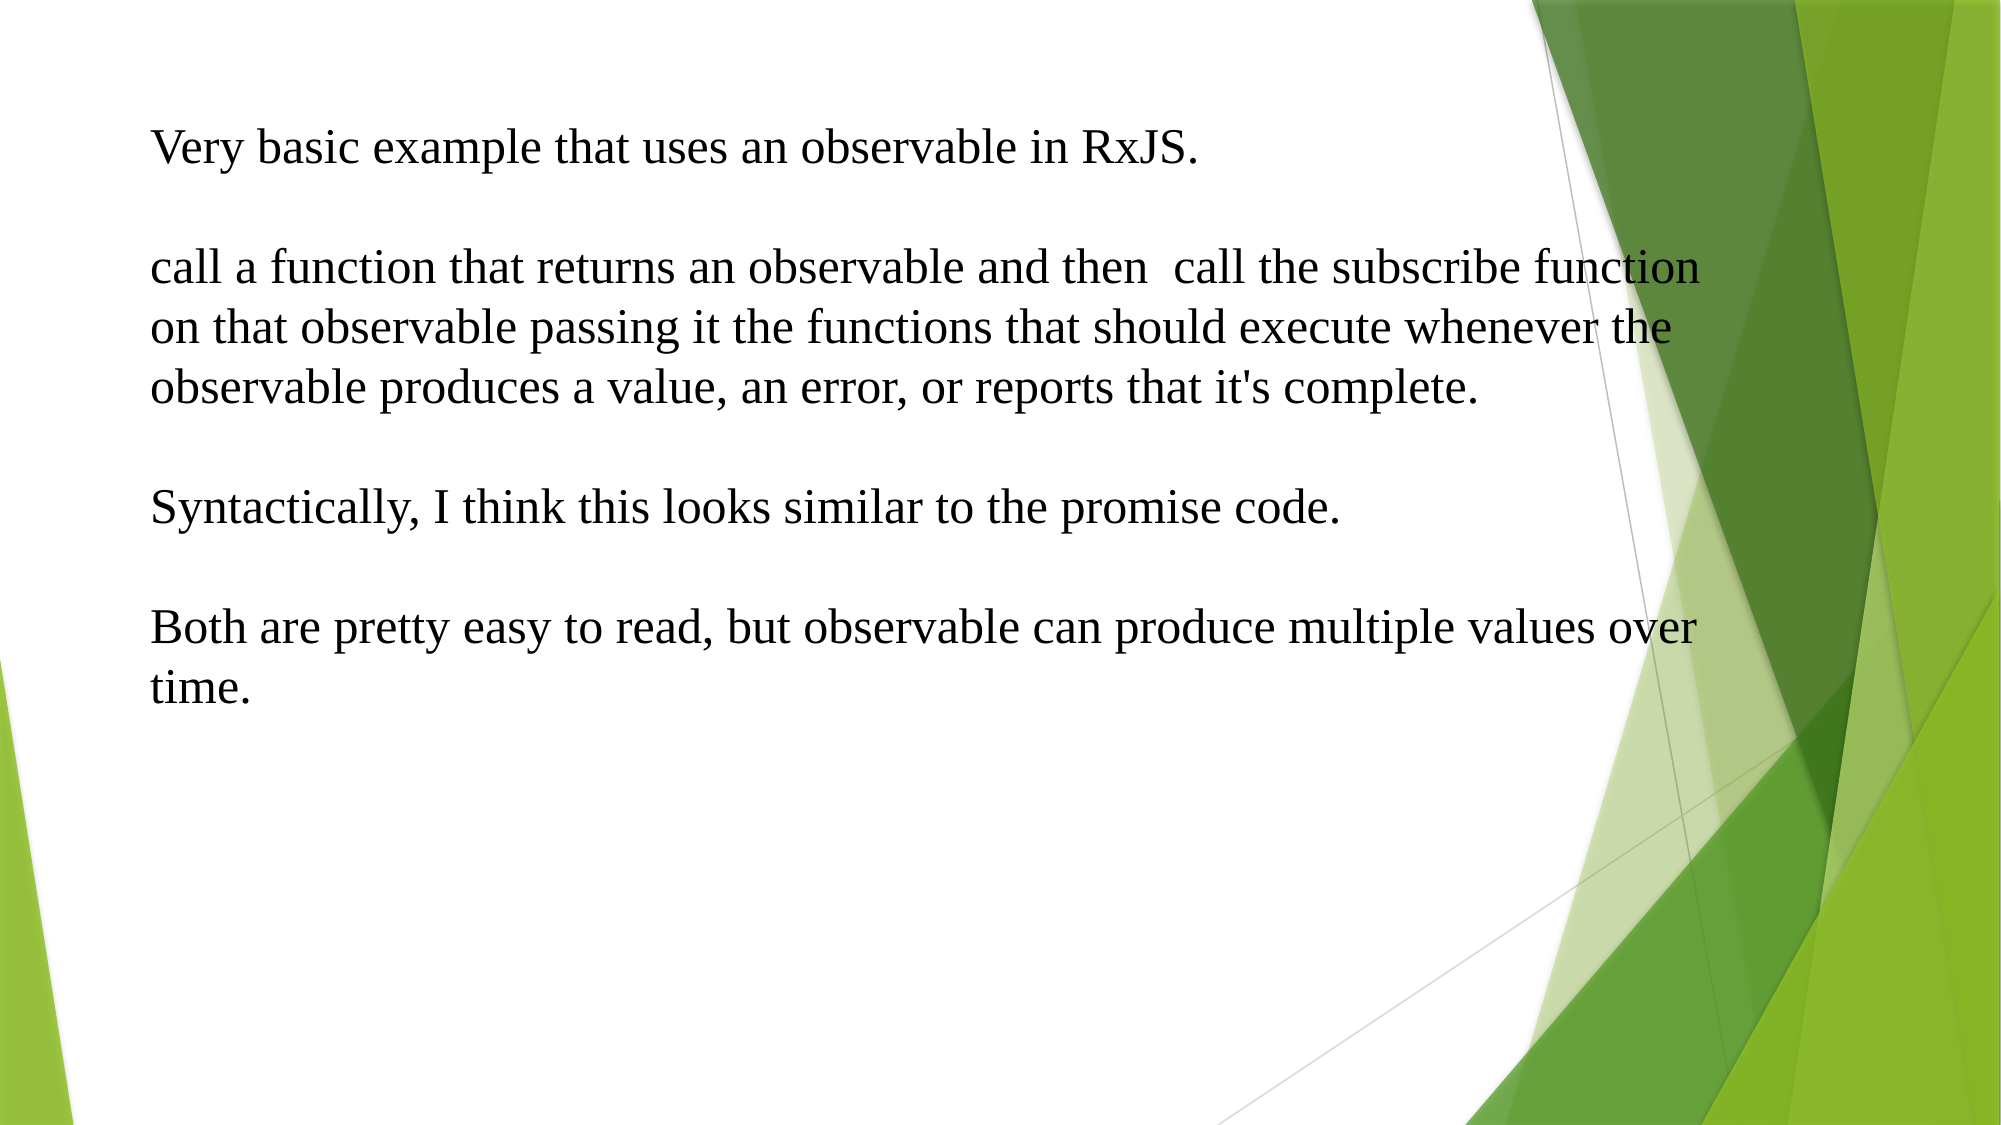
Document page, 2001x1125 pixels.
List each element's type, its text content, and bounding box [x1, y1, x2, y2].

text_box Very basic example that uses an observable in RxJS. call a function that returns an observable and then call the subscribe function on that observable passing it the functions that should execute whenever the observable produces a value, an error, or reports that it's complete. Syntactically, I think this looks similar to the promise code. Both are pretty easy to read, but observable can produce multiple values over time. [135, 106, 1773, 782]
